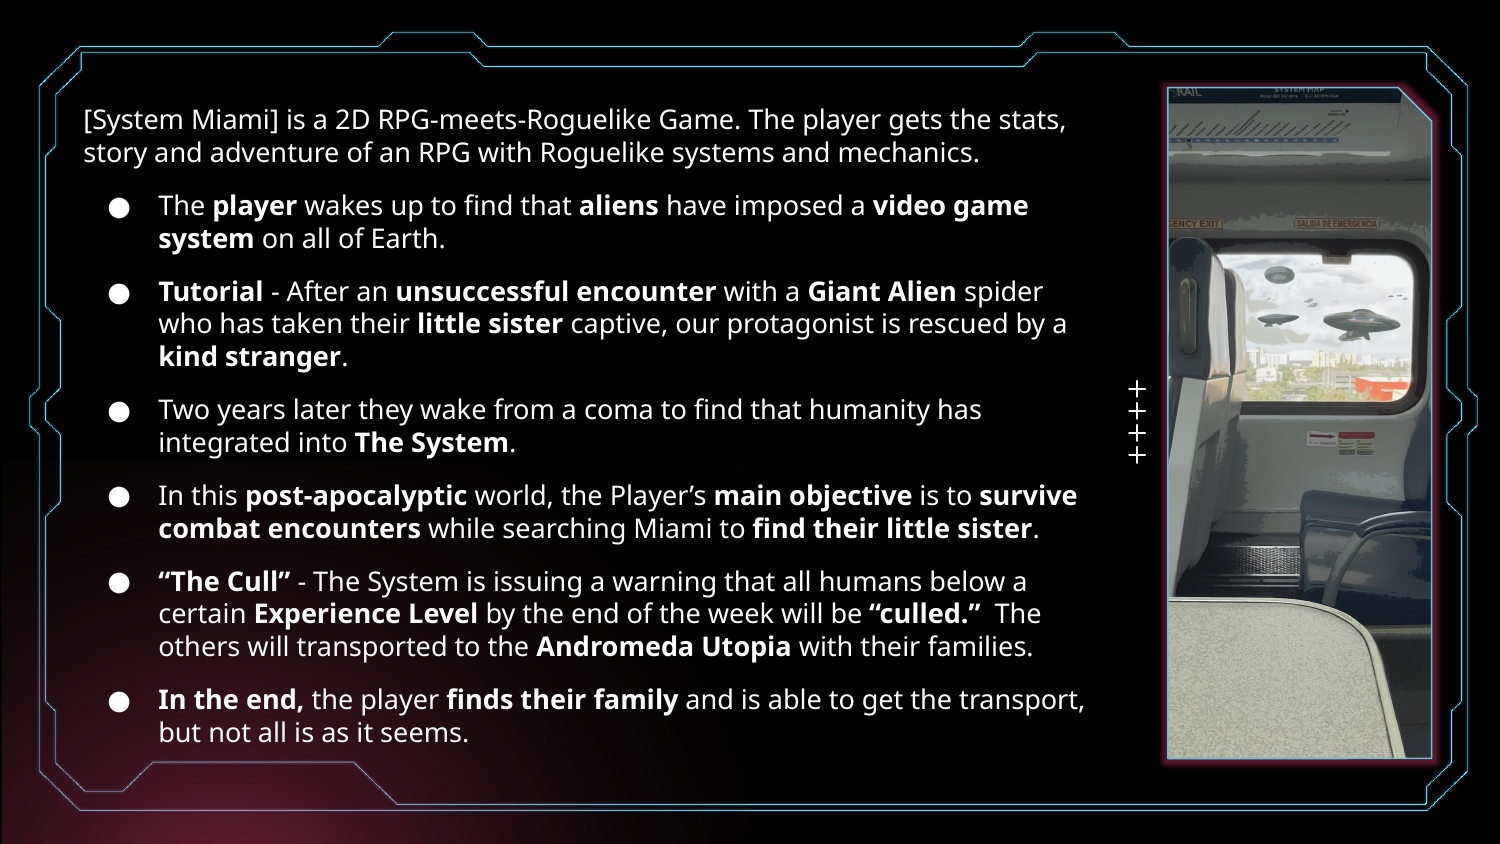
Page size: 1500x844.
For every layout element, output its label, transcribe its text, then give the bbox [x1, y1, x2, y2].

picture [0, 0, 1500, 844]
list [System Miami] is a 2D RPG-meets-Roguelike Game. The player gets the stats, story and adventure of an RPG with Roguelike systems and mechanics. The player wakes up to find that aliens have imposed a video game system on all of Earth. Tutorial - After an unsuccessful encounter with a Giant Alien spider who has taken their little sister captive, our protagonist is rescued by a kind stranger. Two years later they wake from a coma to find that humanity has integrated into The System. In this post-apocalyptic world, the Player’s main objective is to survive combat encounters while searching Miami to find their little sister. “The Cull” - The System is issuing a warning that all humans below a certain Experience Level by the end of the week will be “culled.” The others will transported to the Andromeda Utopia with their families. In the end, the player finds their family and is able to get the transport, but not all is as it seems. [68, 87, 1107, 815]
